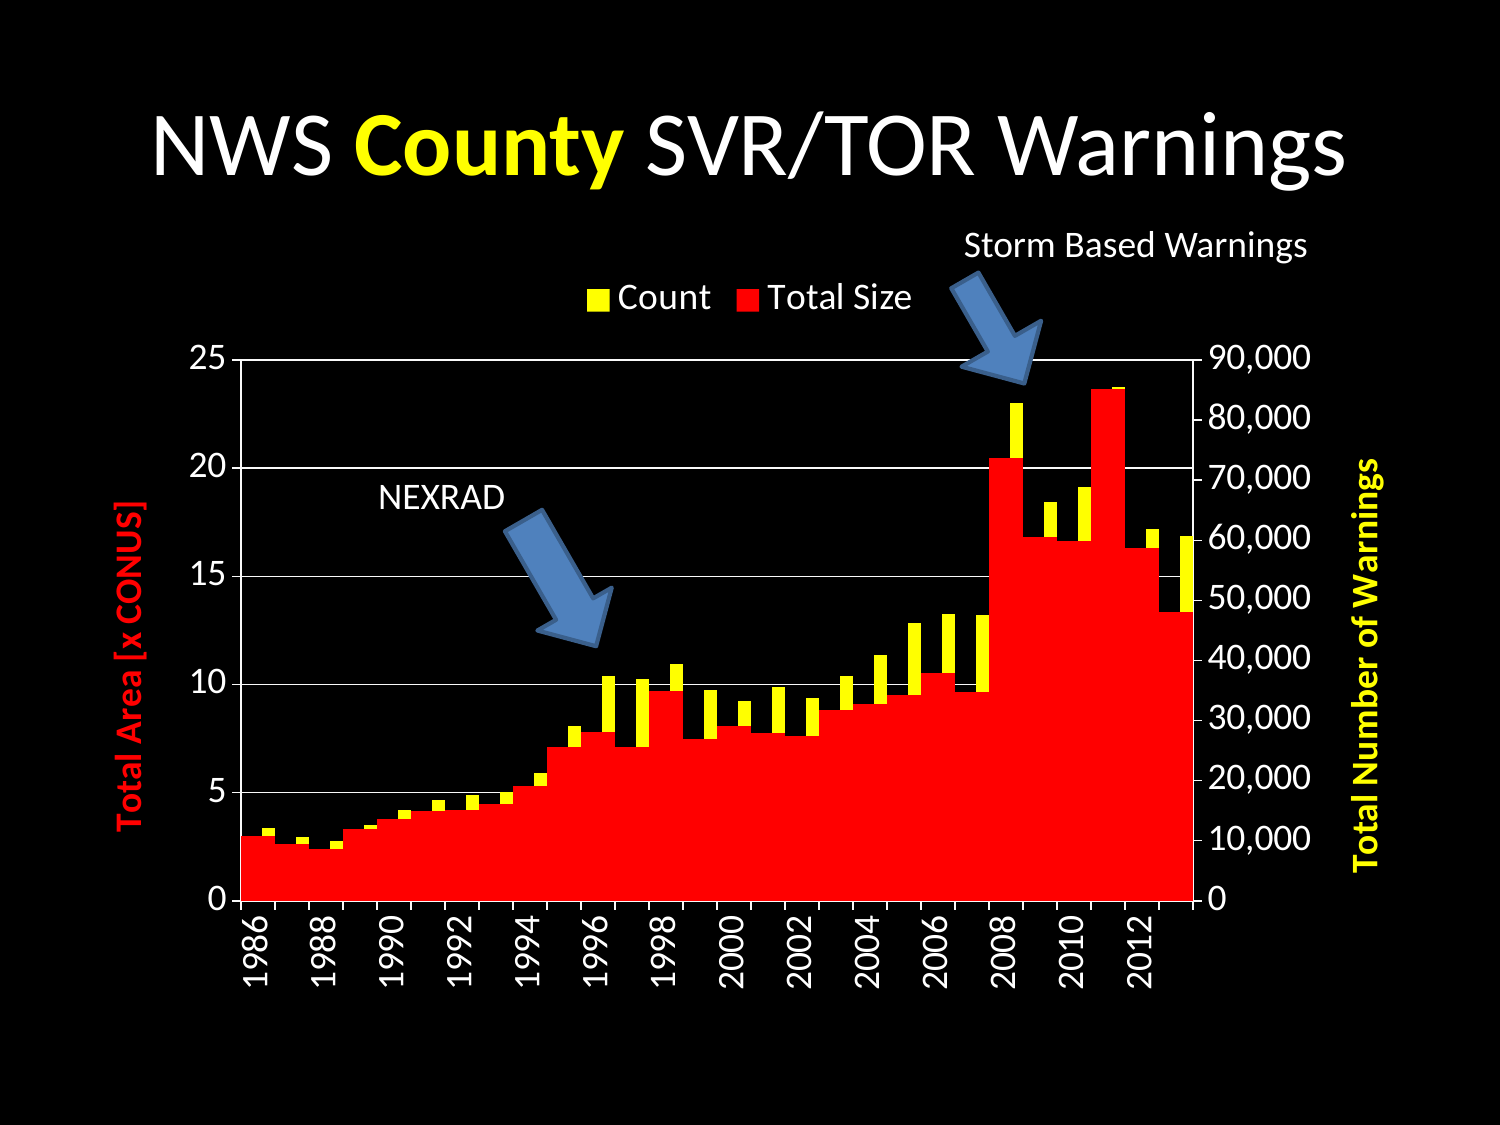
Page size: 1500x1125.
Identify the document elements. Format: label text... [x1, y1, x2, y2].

text_box Storm Based Warnings [948, 212, 1324, 261]
title NWS County SVR/TOR Warnings [75, 45, 1425, 233]
chart [74, 262, 1426, 1006]
